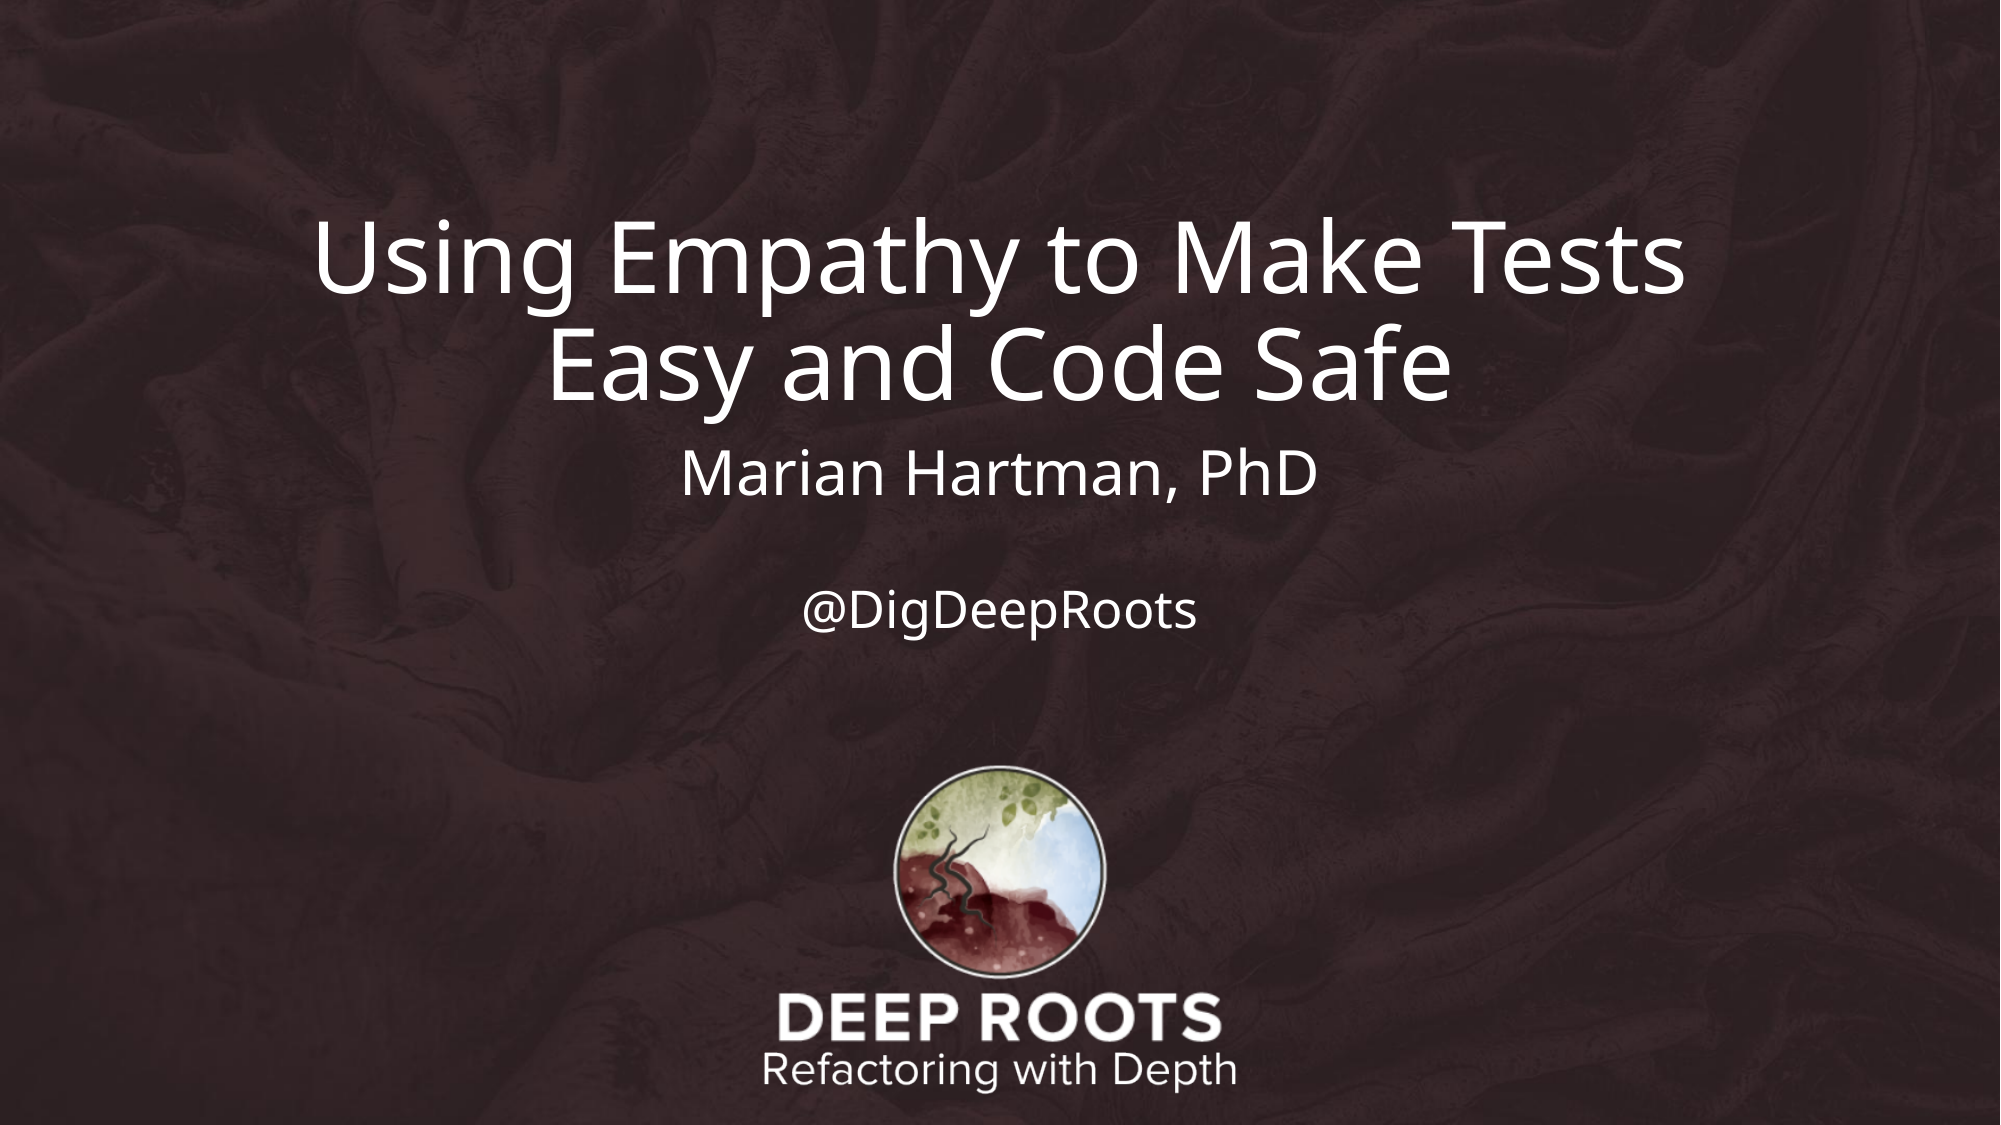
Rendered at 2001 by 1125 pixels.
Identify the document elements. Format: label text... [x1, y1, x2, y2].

subtitle Marian Hartman, PhD @DigDeepRoots [249, 433, 1750, 672]
picture [0, 0, 2000, 1125]
title Using Empathy to Make Tests Easy and Code Safe [249, 38, 1750, 431]
